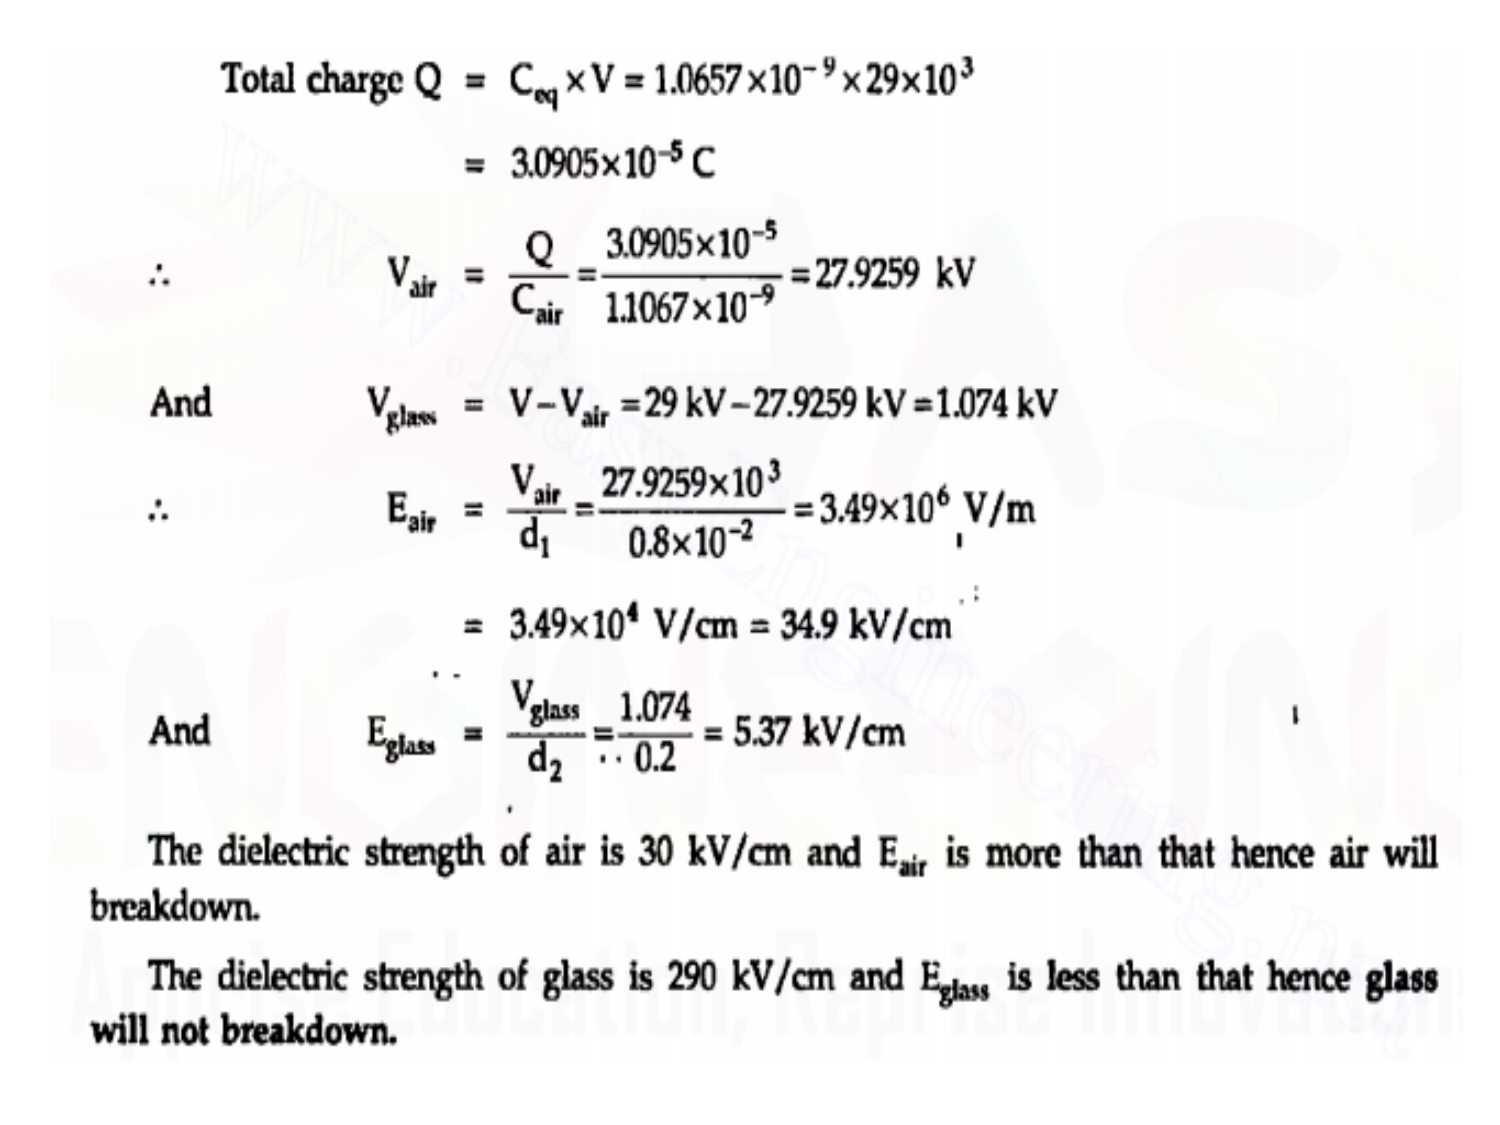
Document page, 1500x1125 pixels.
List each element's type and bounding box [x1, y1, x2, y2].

list [49, 49, 1463, 1063]
